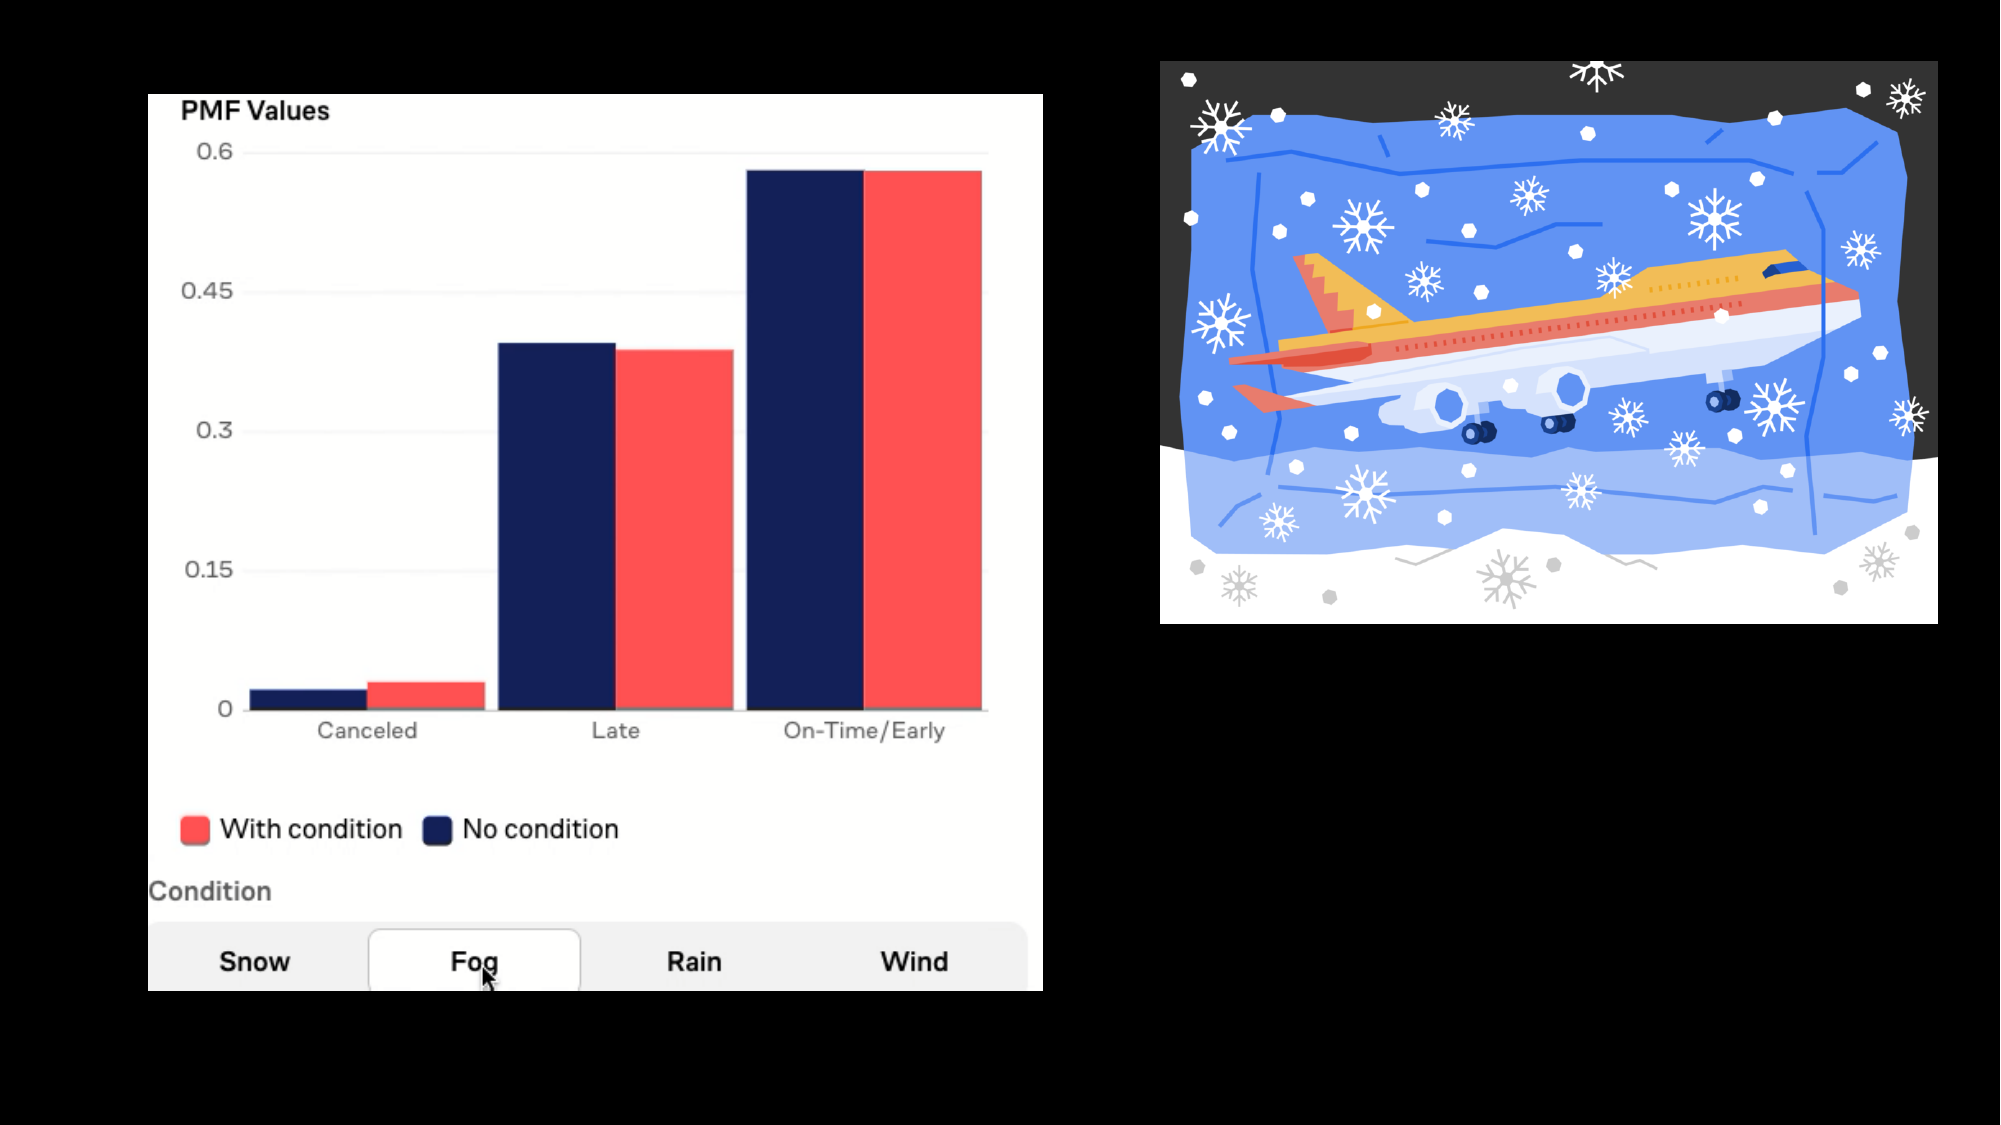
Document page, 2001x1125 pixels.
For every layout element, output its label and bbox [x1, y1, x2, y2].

text_box [147, 93, 1044, 993]
picture [1160, 61, 1938, 625]
